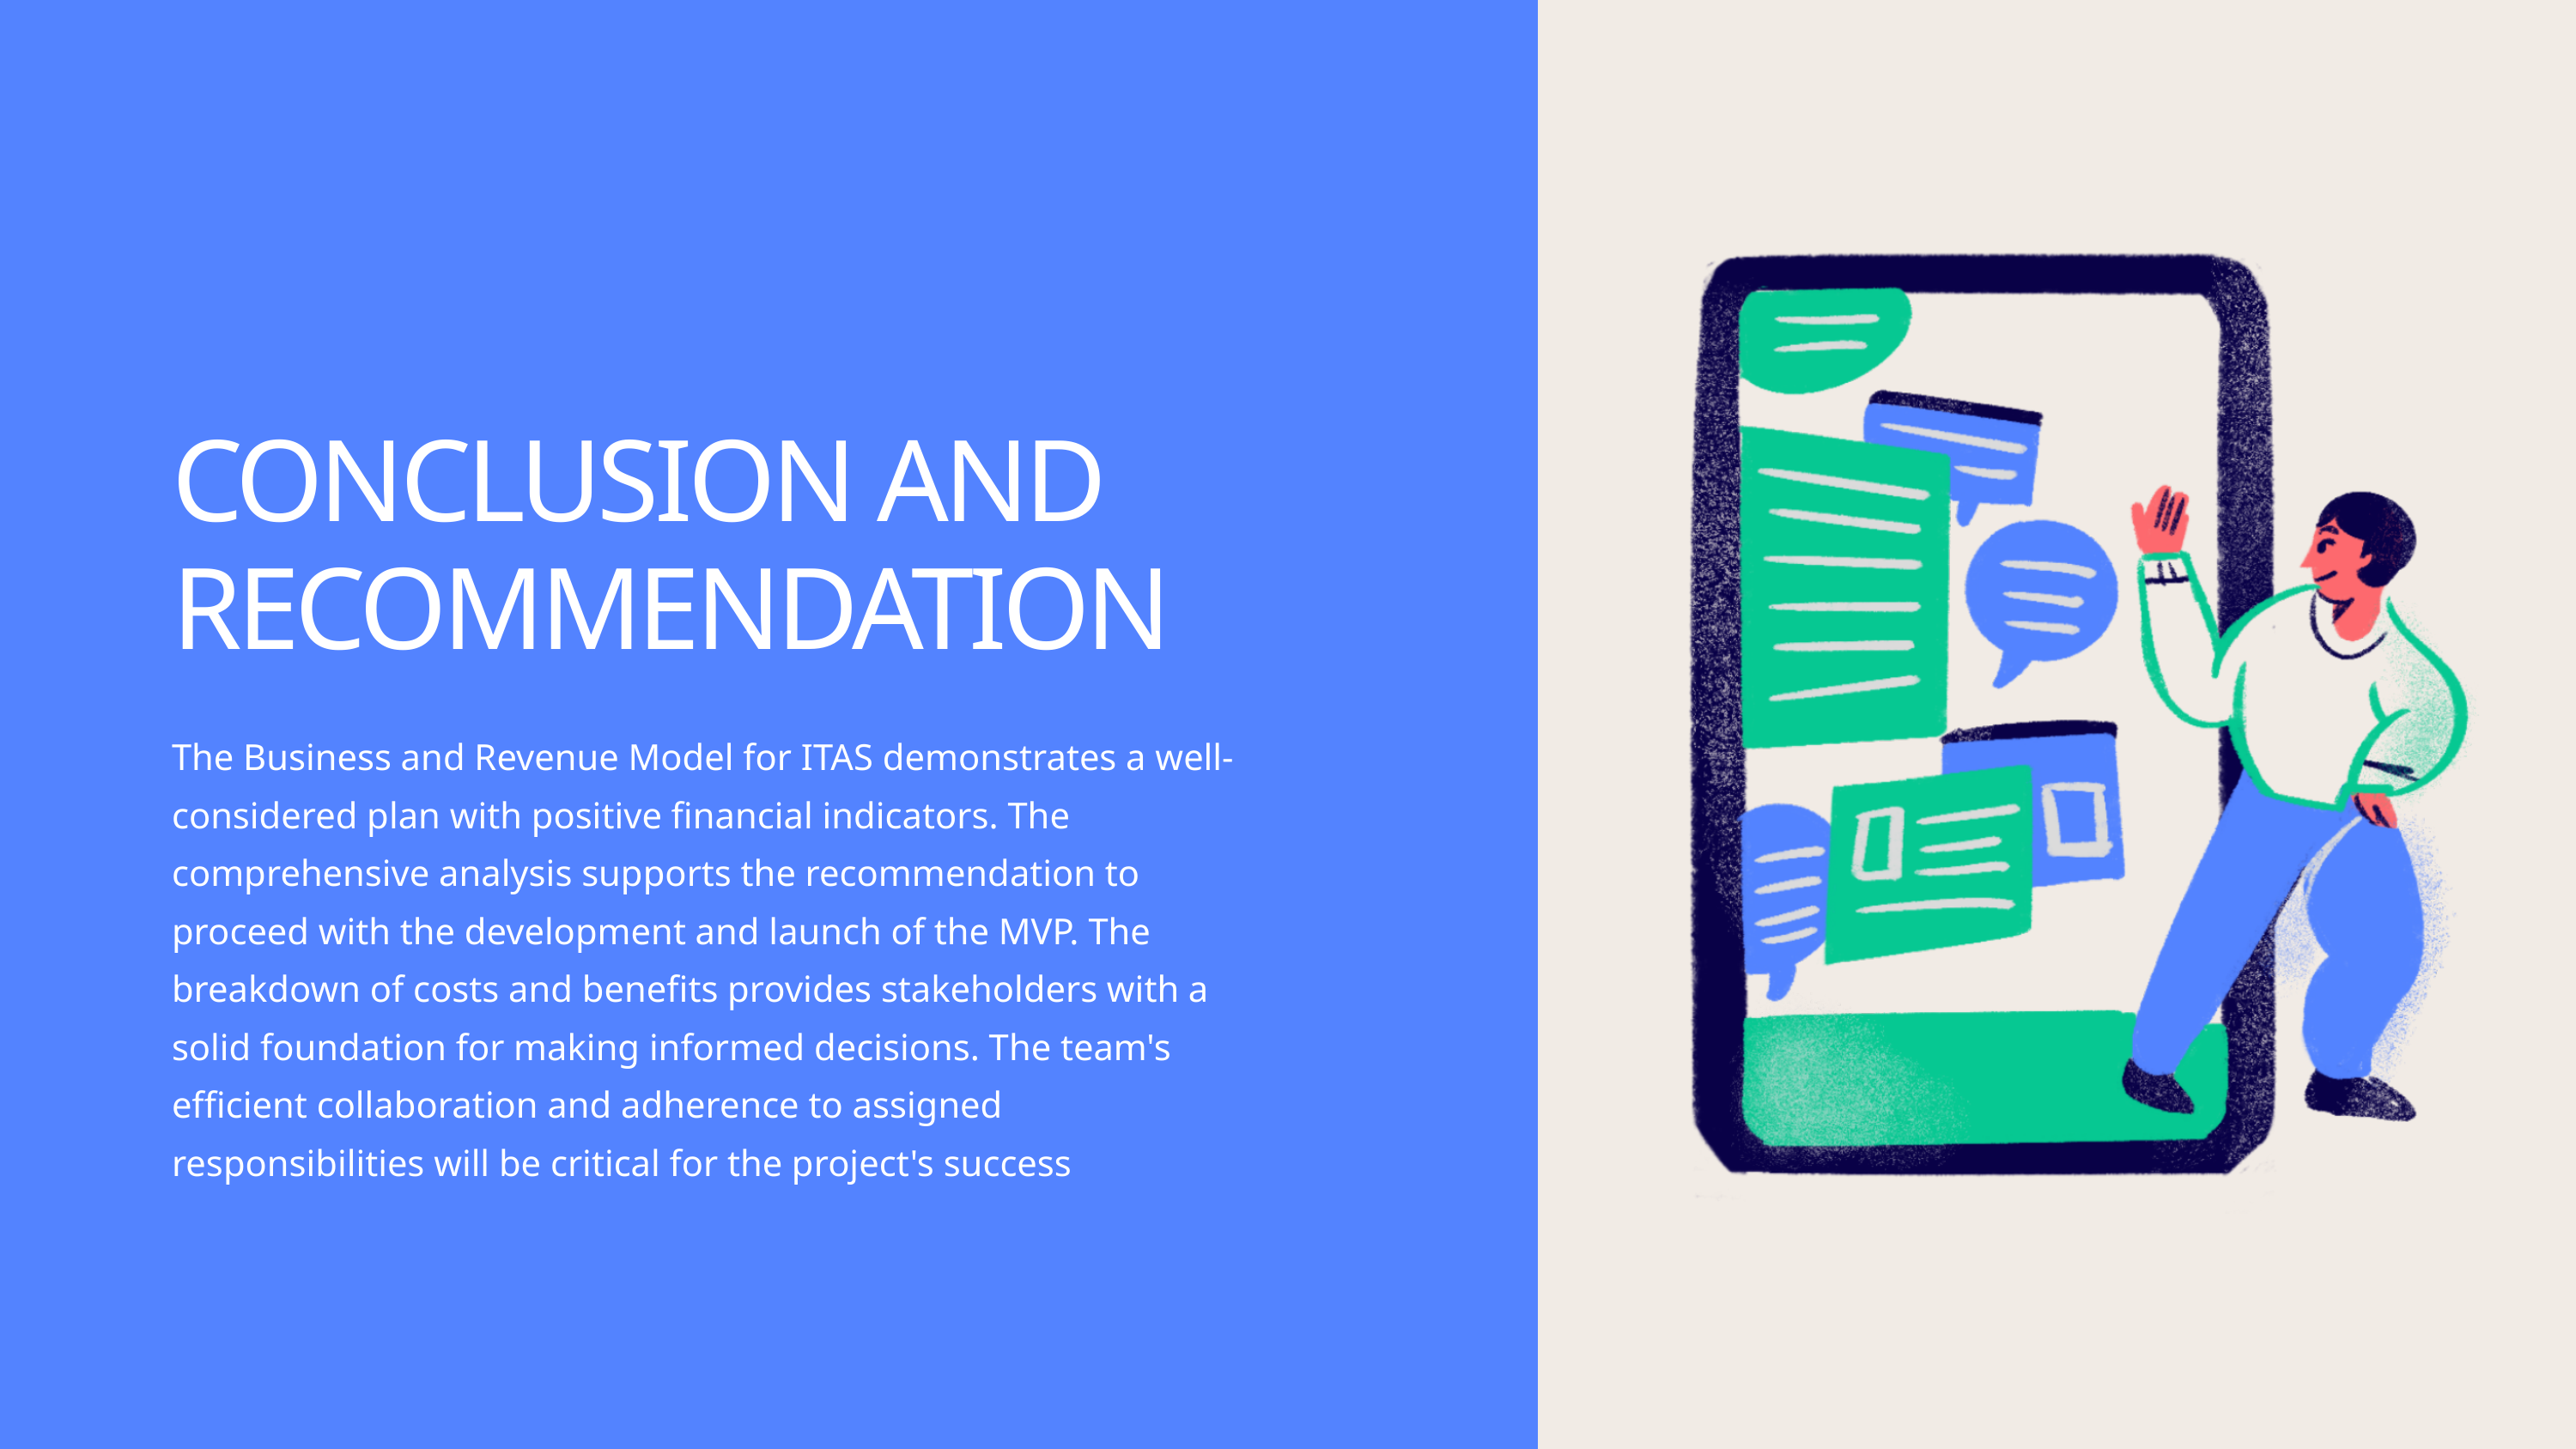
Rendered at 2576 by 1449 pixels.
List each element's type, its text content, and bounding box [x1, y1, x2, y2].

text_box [1537, 0, 2576, 1449]
text_box The Business and Revenue Model for ITAS demonstrates a well-considered plan with positive financial indicators. The comprehensive analysis supports the recommendation to proceed with the development and launch of the MVP. The breakdown of costs and benefits provides stakeholders with a solid foundation for making informed decisions. The team's efficient collaboration and adherence to assigned responsibilities will be critical for the project's success [171, 719, 1238, 1184]
text_box CONCLUSION AND RECOMMENDATION [172, 415, 1412, 673]
